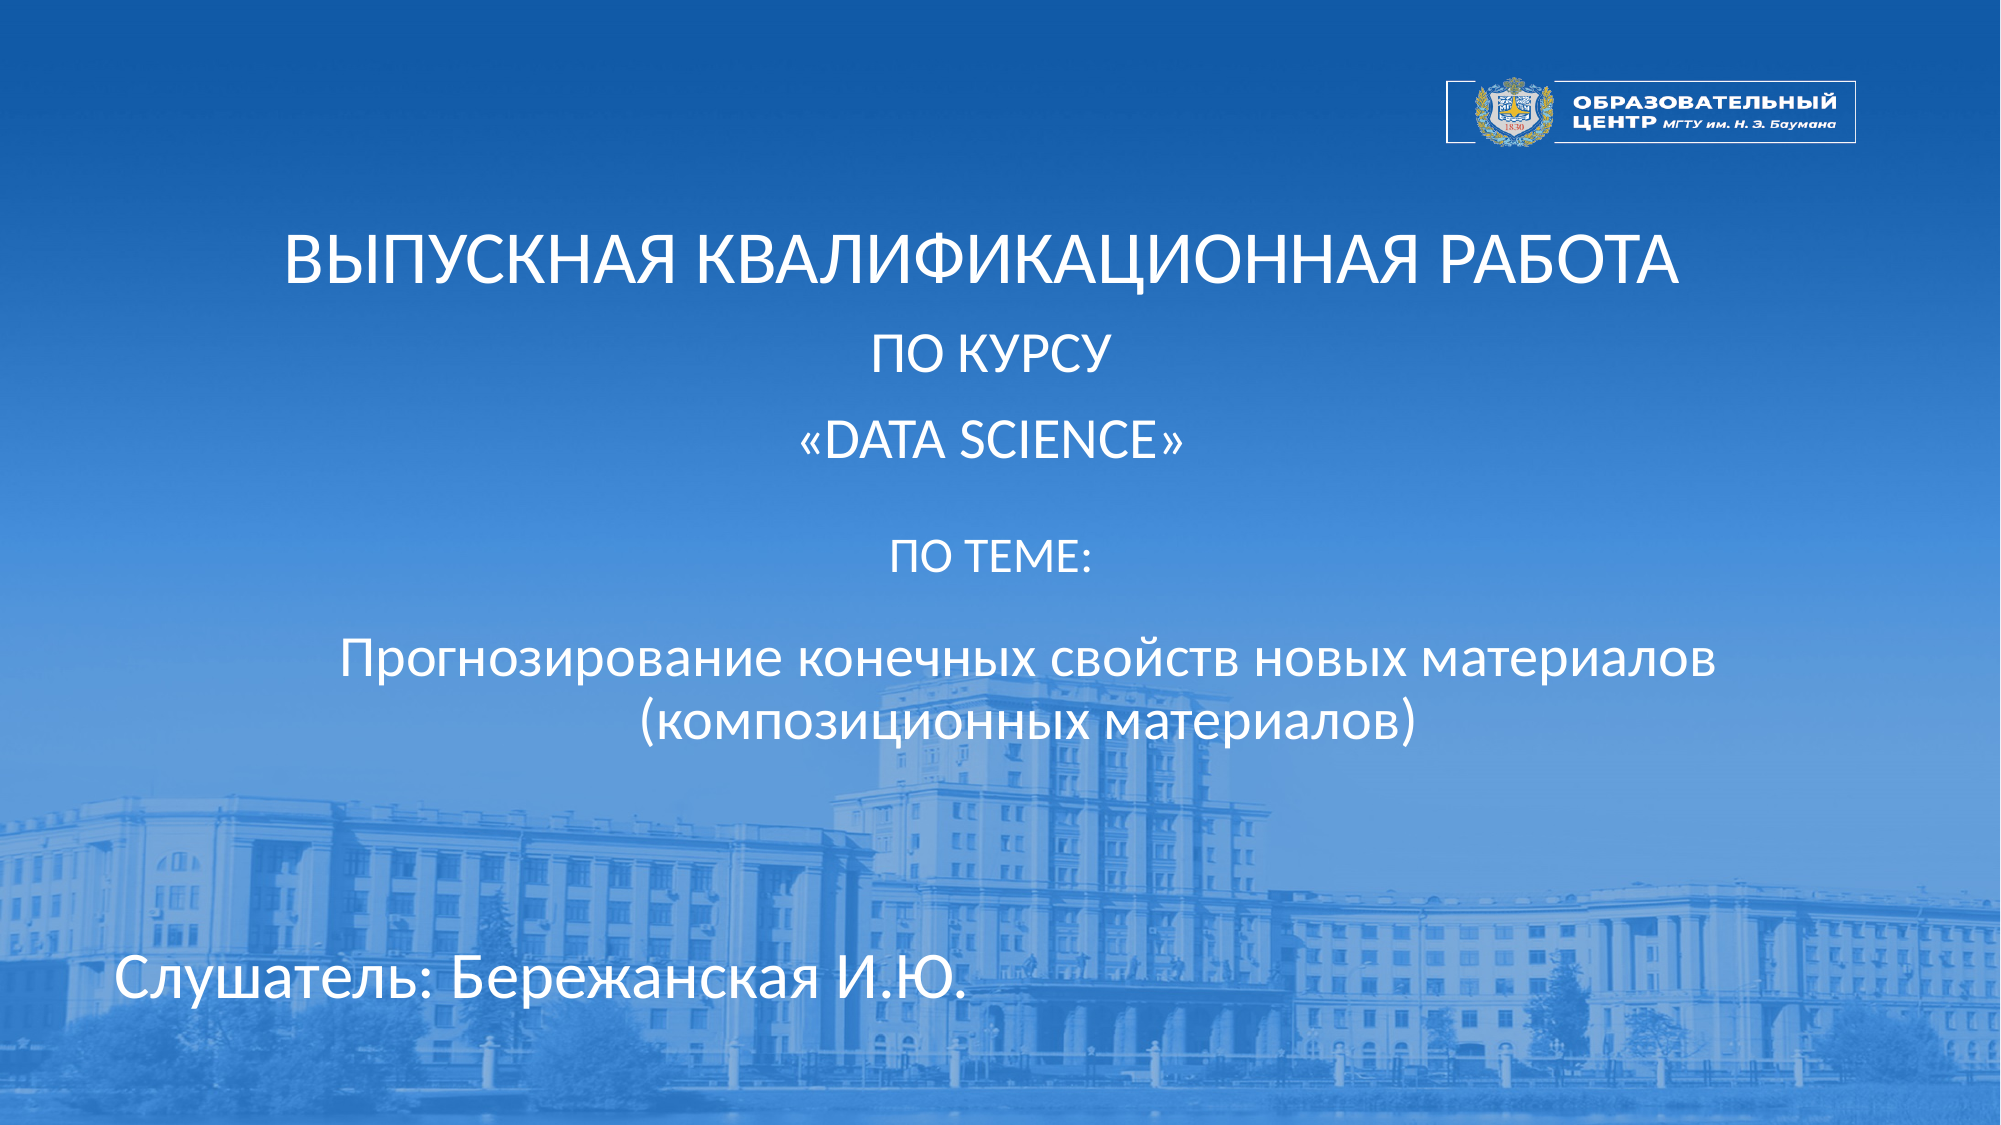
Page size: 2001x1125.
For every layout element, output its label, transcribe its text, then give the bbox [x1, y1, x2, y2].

text_box Выпускная квалификационная работа по курсу «Data Science» по теме: [99, 123, 1883, 619]
text_box Прогнозирование конечных свойств новых материалов (композиционных материалов) Слушатель: Бережанская И.Ю. [99, 619, 1958, 1125]
picture [0, 0, 2001, 1125]
